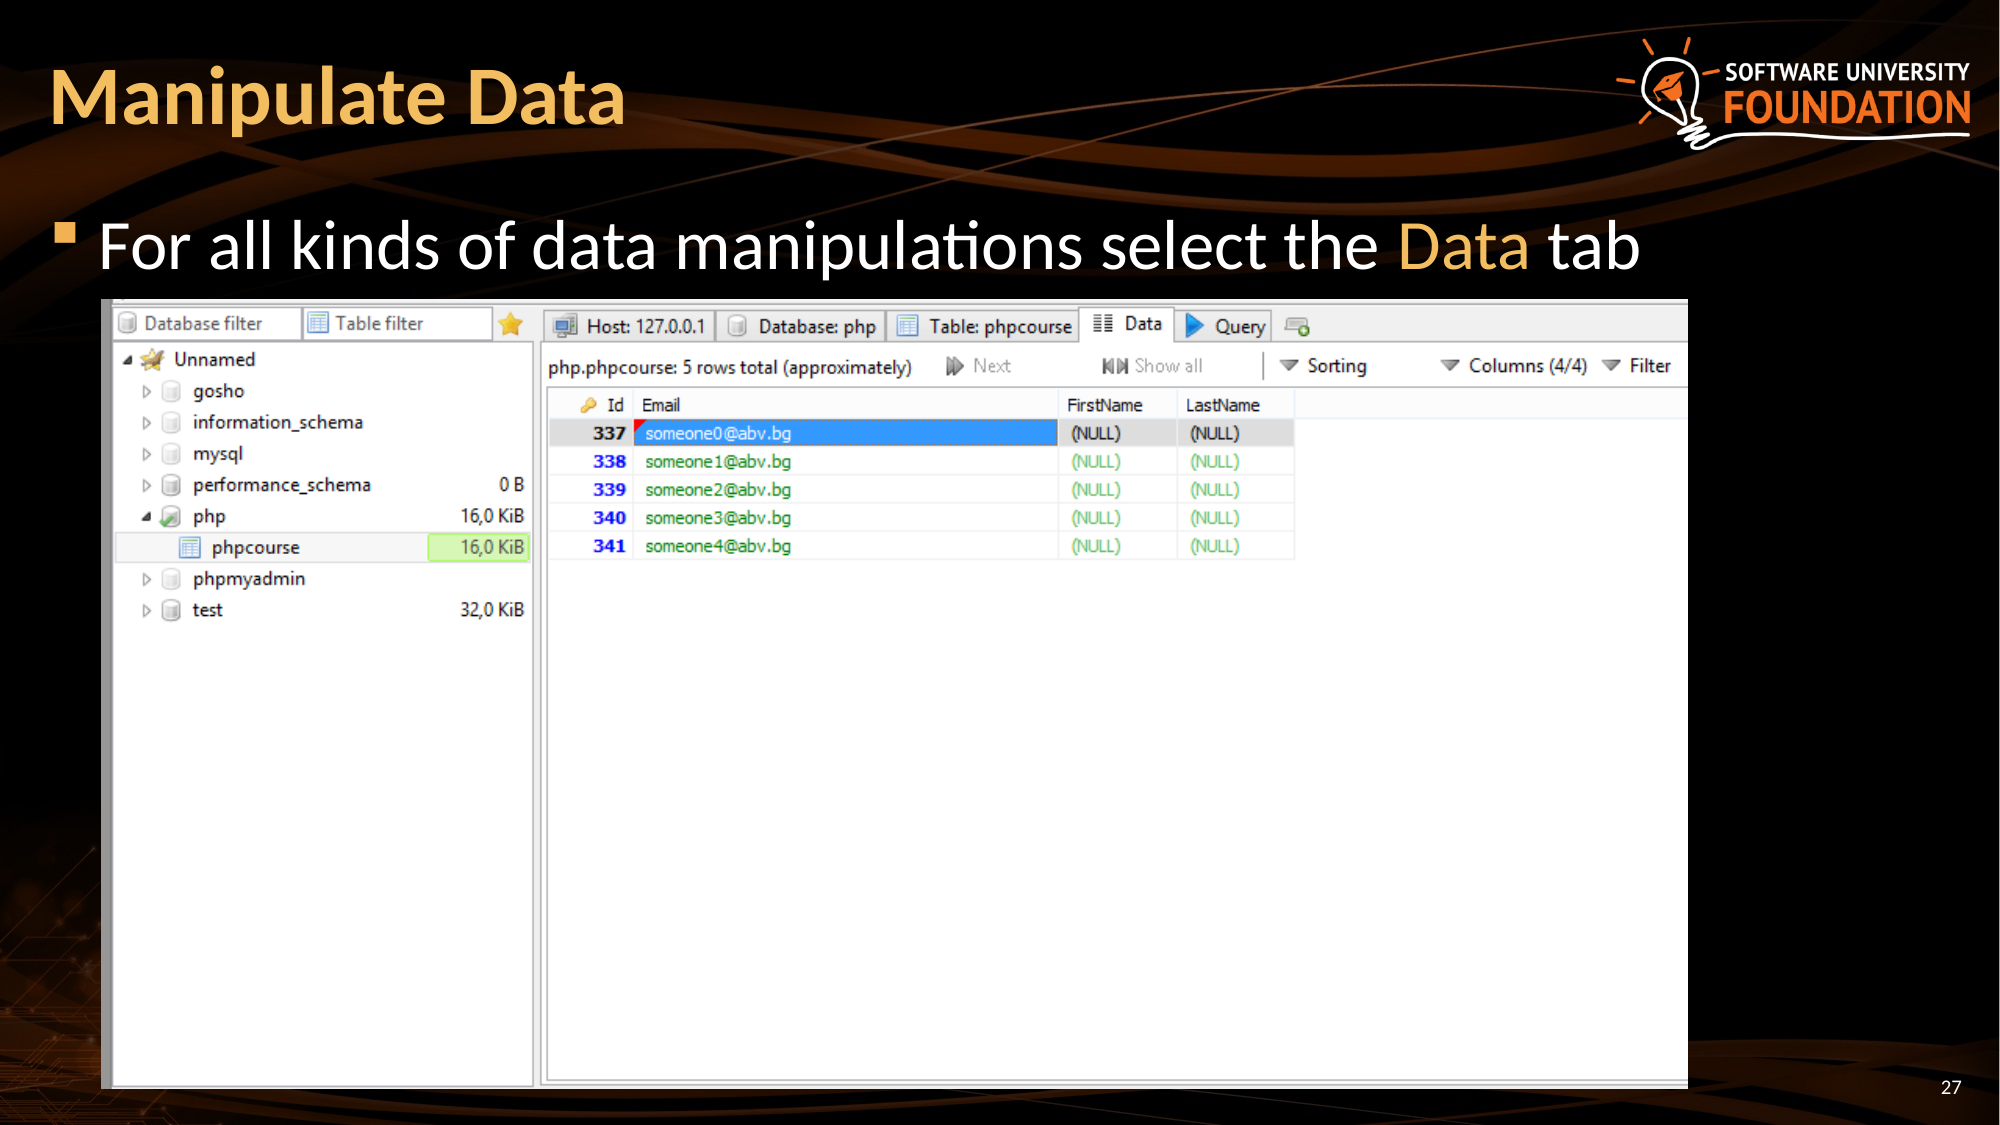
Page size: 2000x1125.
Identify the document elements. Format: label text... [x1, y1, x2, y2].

title Manipulate Data [30, 6, 1602, 189]
list For all kinds of data manipulations select the Data tab [31, 188, 1968, 1103]
picture [0, 0, 2000, 1125]
